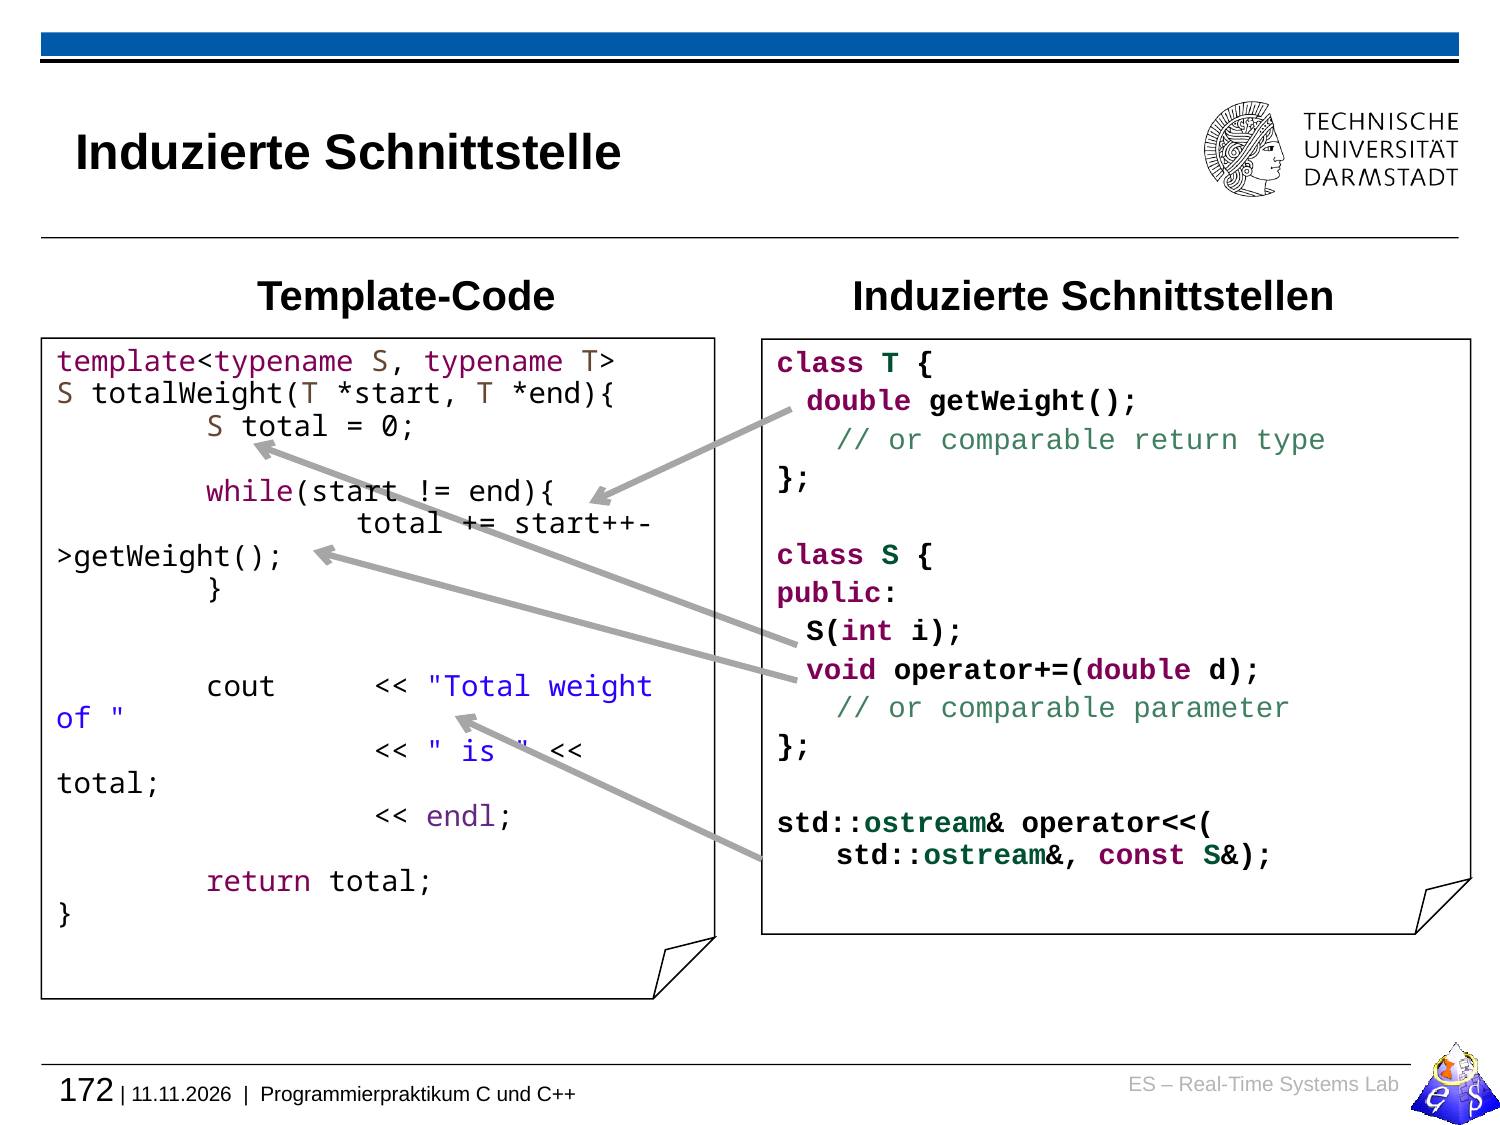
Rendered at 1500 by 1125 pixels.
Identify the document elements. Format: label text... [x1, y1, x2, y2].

title Induzierte Schnittstelle [75, 78, 1425, 220]
list Template-Code [75, 251, 738, 327]
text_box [312, 550, 798, 681]
picture [1425, 84, 1483, 214]
picture [1411, 1041, 1500, 1125]
text_box class T { double getWeight(); // or comparable return type }; class S { public: S(int i); void operator+=(double d); // or comparable parameter }; std::ostream& operator<<( std::ostream&, const S&); [761, 339, 1471, 935]
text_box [588, 408, 792, 504]
list Induzierte Schnittstellen [761, 251, 1425, 327]
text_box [454, 715, 763, 860]
text_box template<typename S, typename T> S totalWeight(T *start, T *end){ S total = 0; while(start != end){ total += start++->getWeight(); } cout << "Total weight of " << " is " << total; << endl; return total; } [41, 338, 715, 999]
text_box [252, 443, 798, 646]
